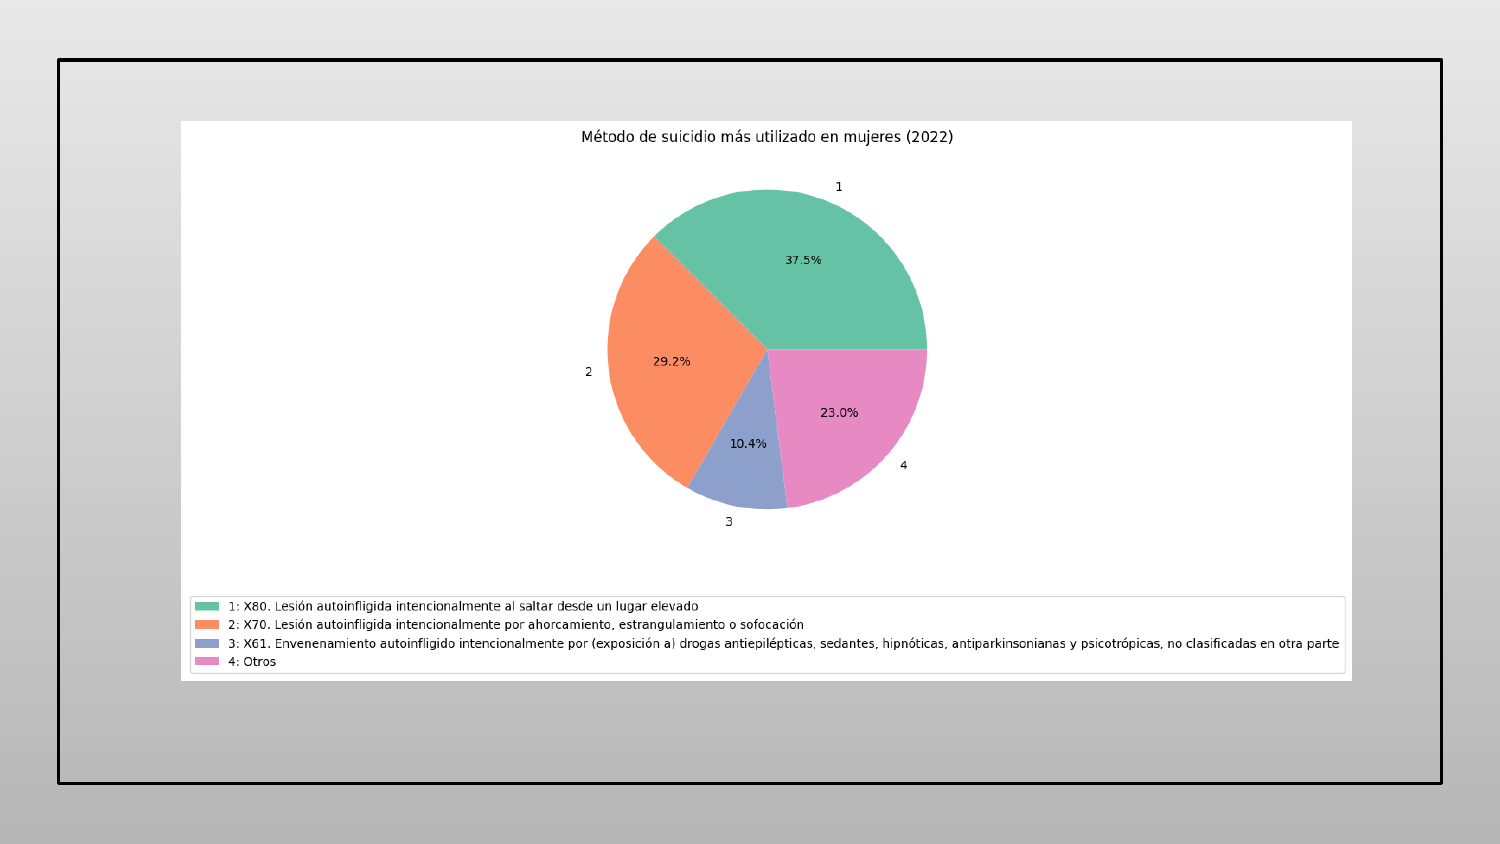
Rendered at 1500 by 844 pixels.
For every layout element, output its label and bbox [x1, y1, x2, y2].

picture [181, 121, 1353, 682]
